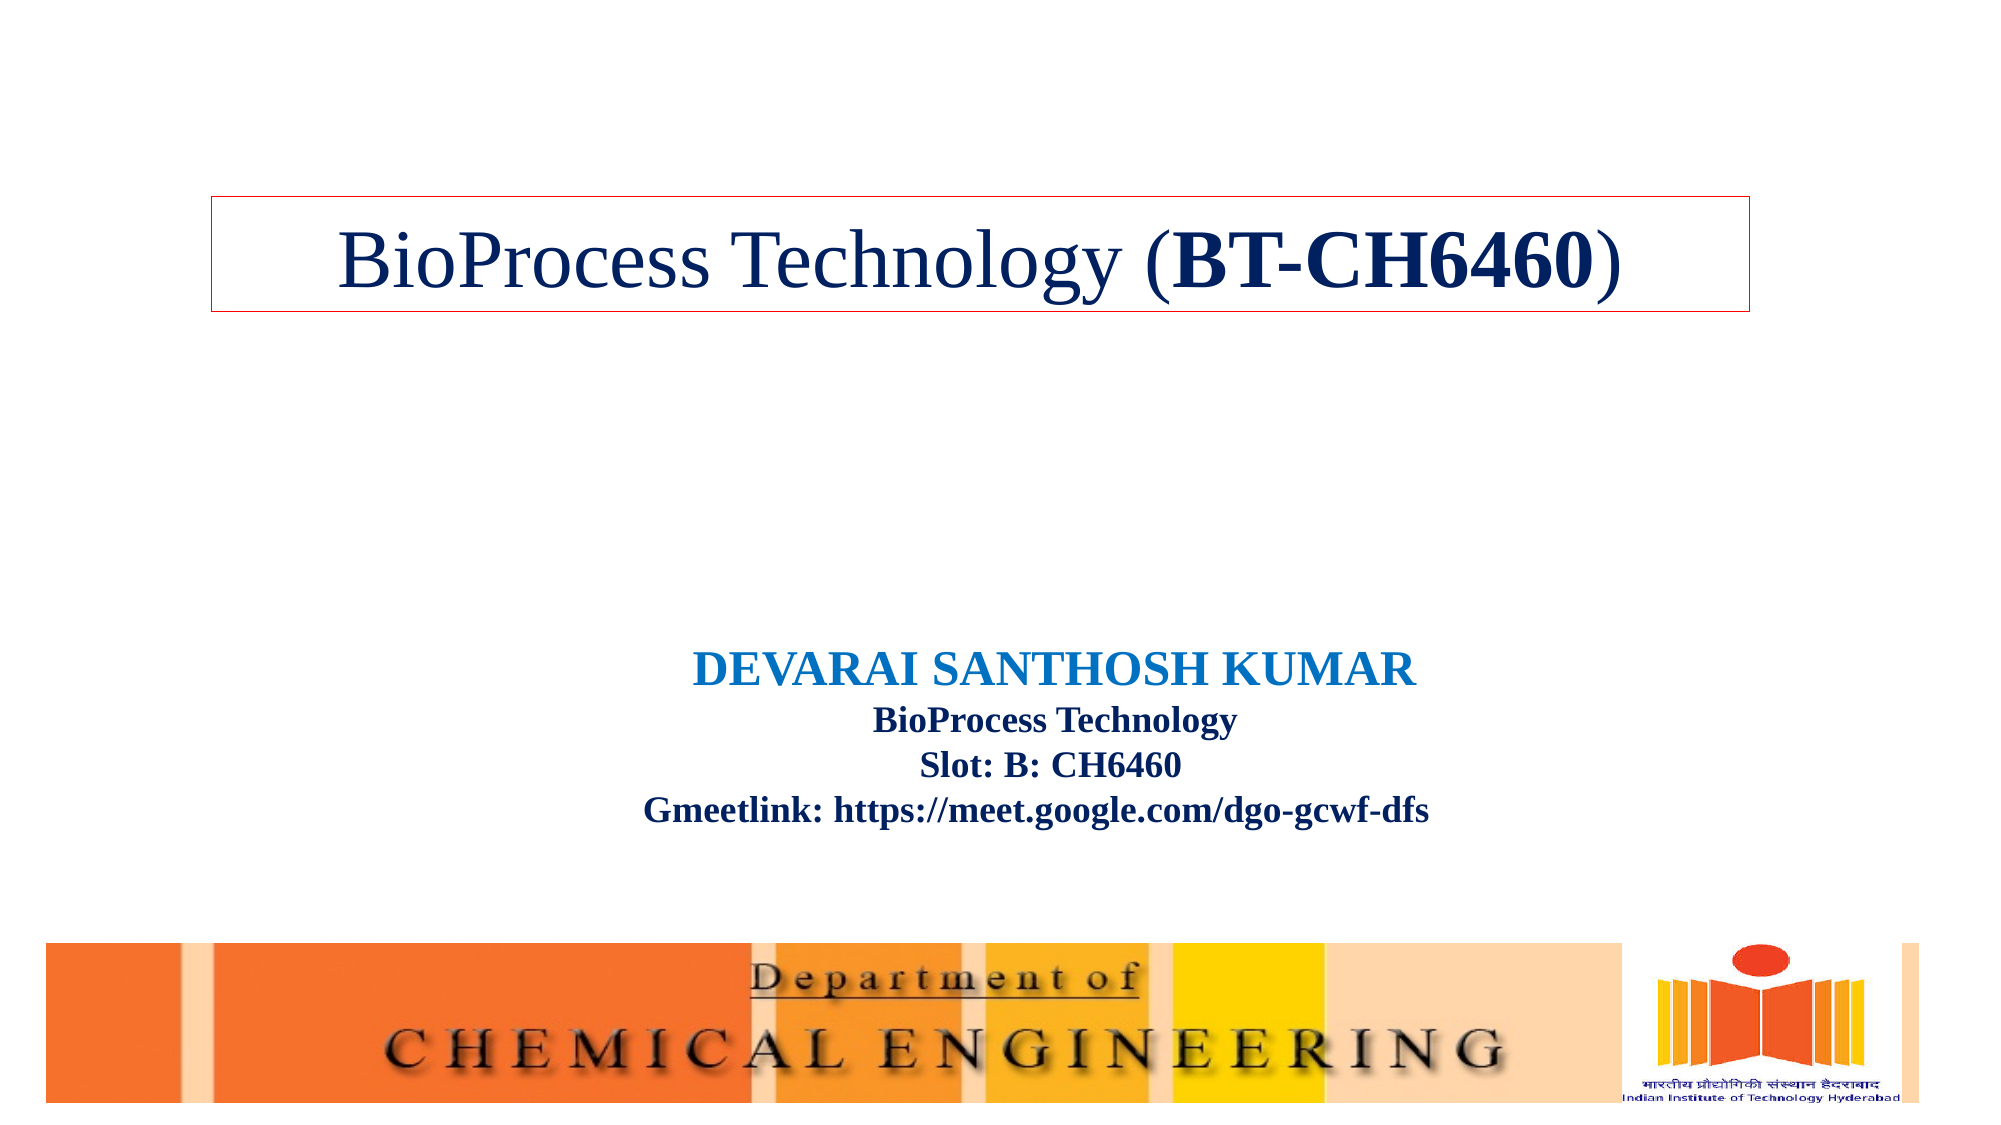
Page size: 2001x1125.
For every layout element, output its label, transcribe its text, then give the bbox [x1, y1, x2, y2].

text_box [46, 943, 1919, 1103]
text_box BioProcess Technology (BT-CH6460) [211, 196, 1750, 312]
text_box DEVARAI SANTHOSH KUMAR BioProcess Technology Slot: B: CH6460 Gmeetlink: https://meet.google.com/dgo-gcwf-dfs [378, 627, 1544, 838]
